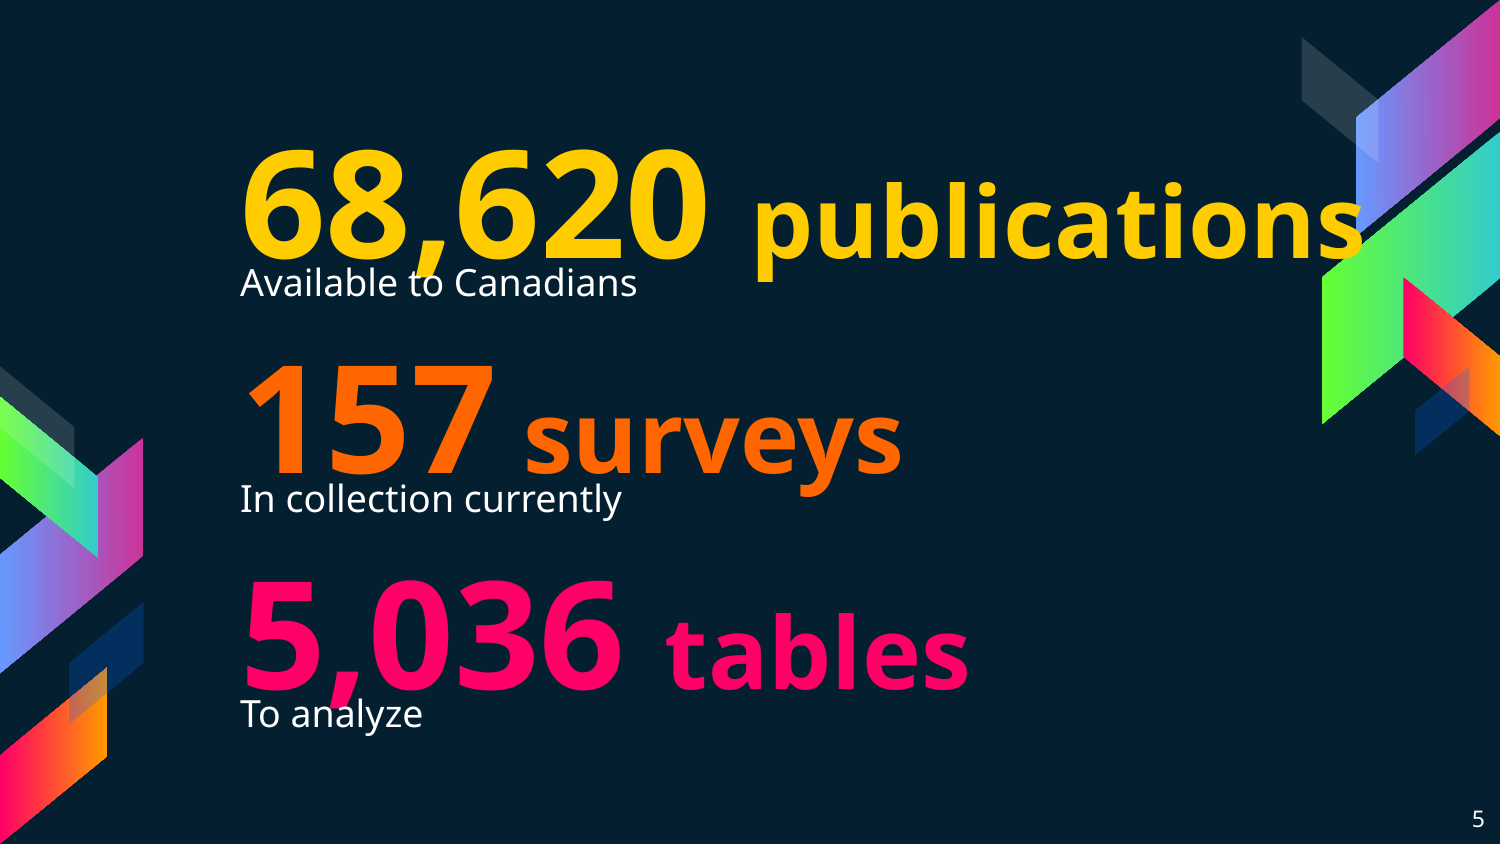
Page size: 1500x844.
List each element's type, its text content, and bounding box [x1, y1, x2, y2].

title 68,620 publications [225, 156, 1404, 304]
subtitle In collection currently [225, 459, 1215, 536]
subtitle To analyze [225, 675, 1215, 752]
title 157 surveys [225, 371, 1215, 459]
title 5,036 tables [225, 587, 1215, 675]
slide_number 5 [1403, 789, 1500, 844]
subtitle Available to Canadians [225, 244, 1215, 320]
